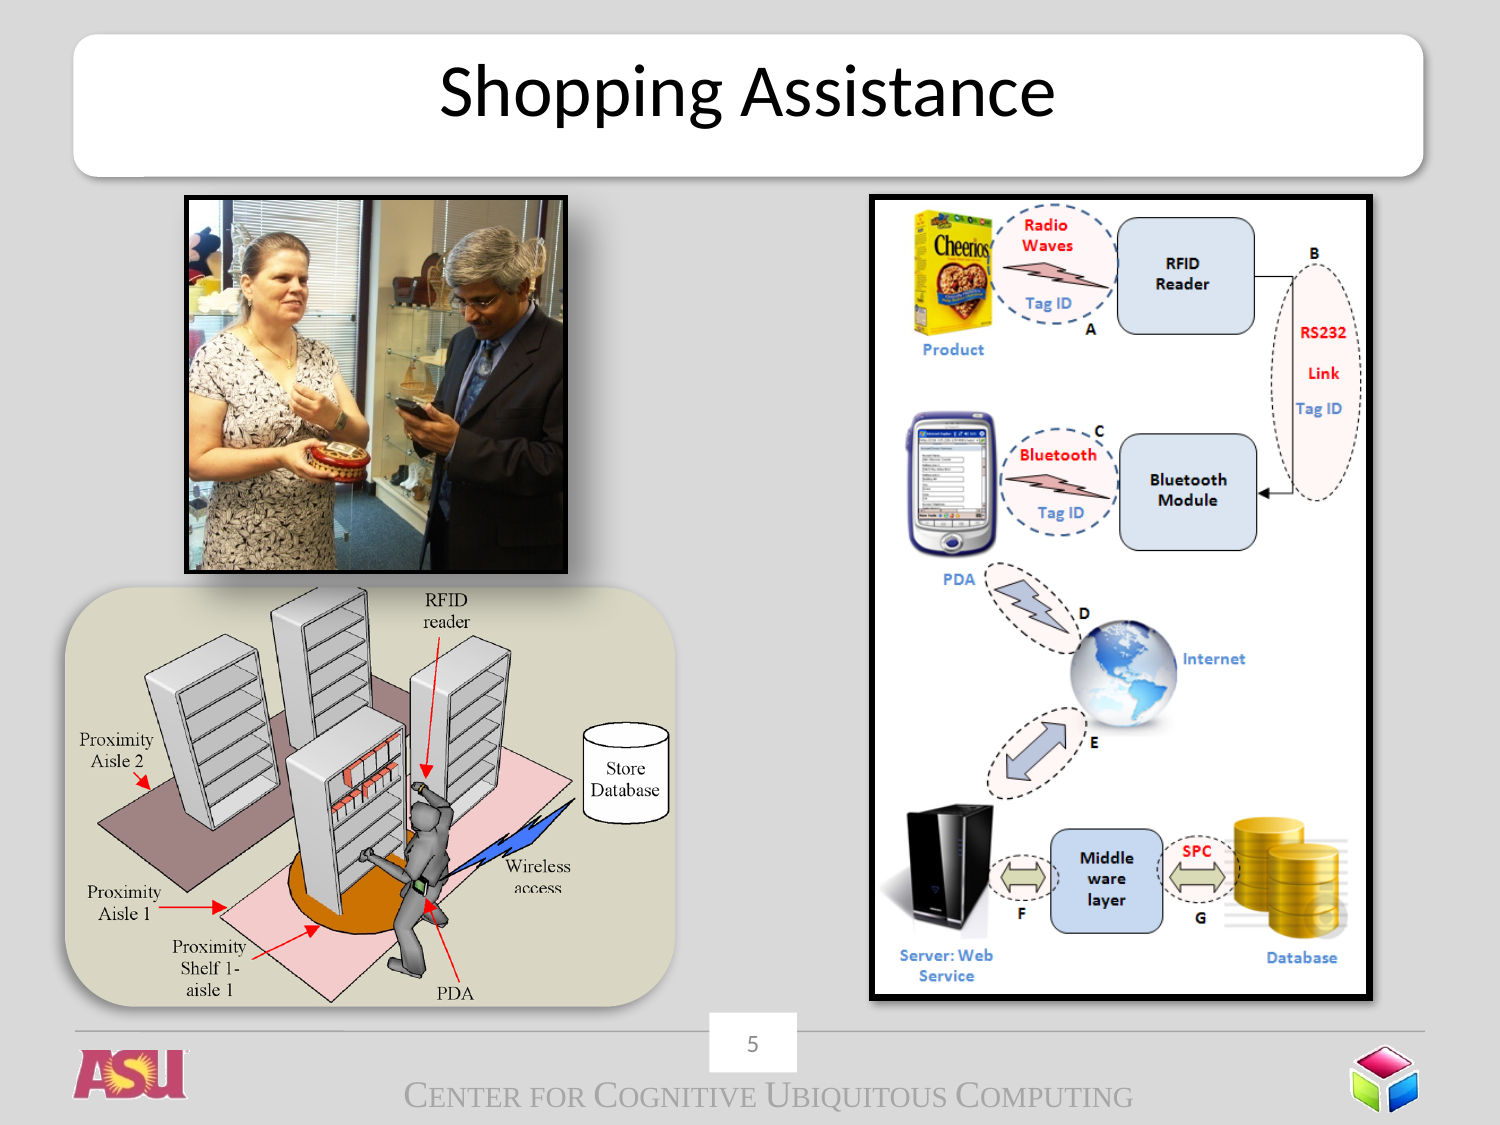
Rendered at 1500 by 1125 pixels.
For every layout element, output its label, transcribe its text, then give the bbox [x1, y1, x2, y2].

picture [188, 199, 564, 570]
slide_number 5 [709, 1012, 797, 1073]
title Shopping Assistance [73, 34, 1424, 177]
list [65, 587, 676, 1007]
text_box [59, 1050, 200, 1100]
picture [874, 199, 1367, 995]
